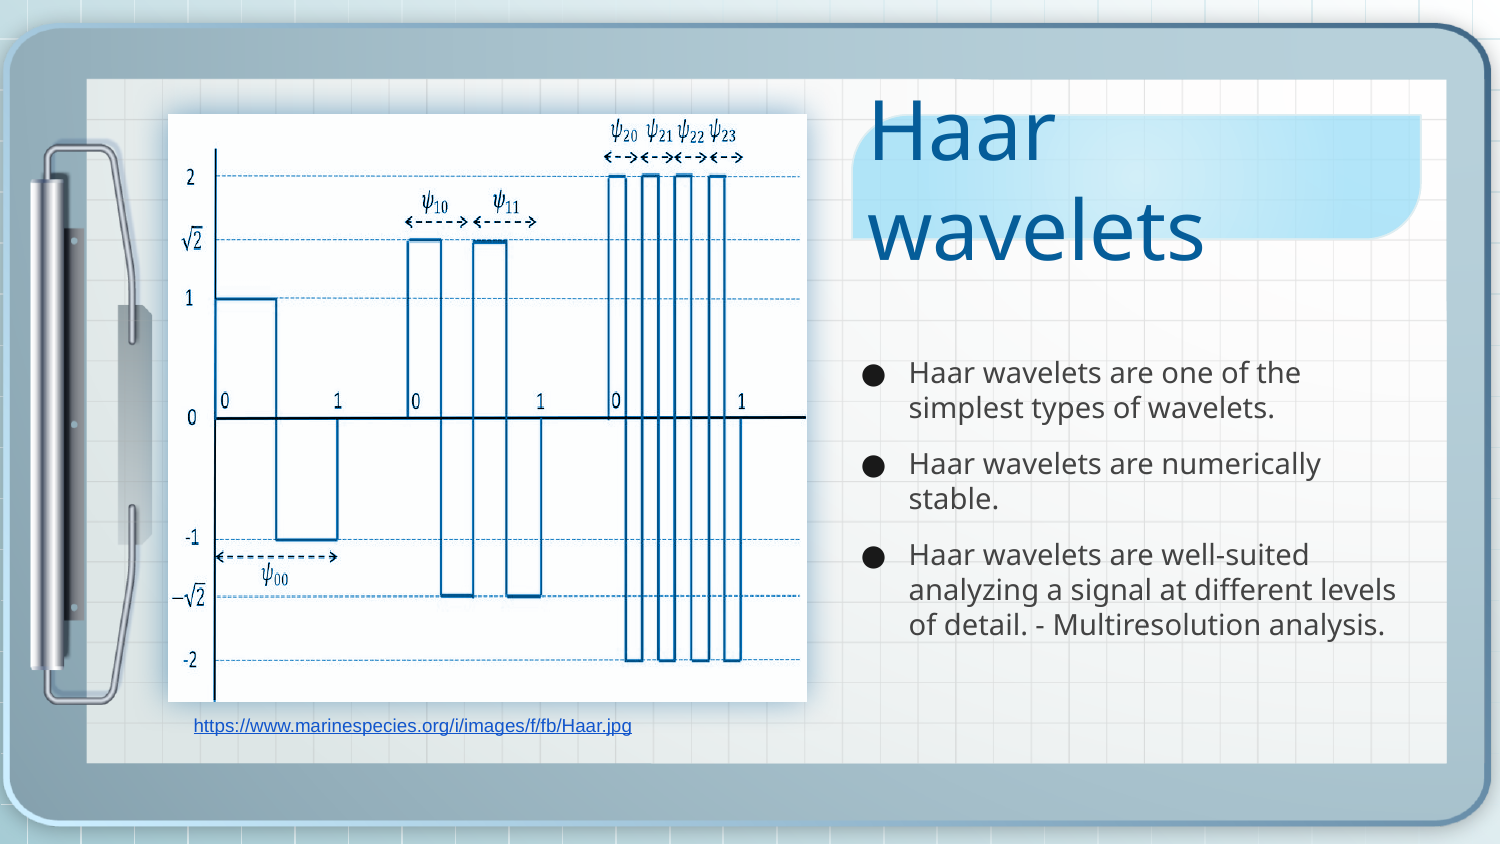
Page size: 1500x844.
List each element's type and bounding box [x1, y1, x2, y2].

picture [0, 13, 1500, 834]
text_box [851, 114, 1421, 240]
